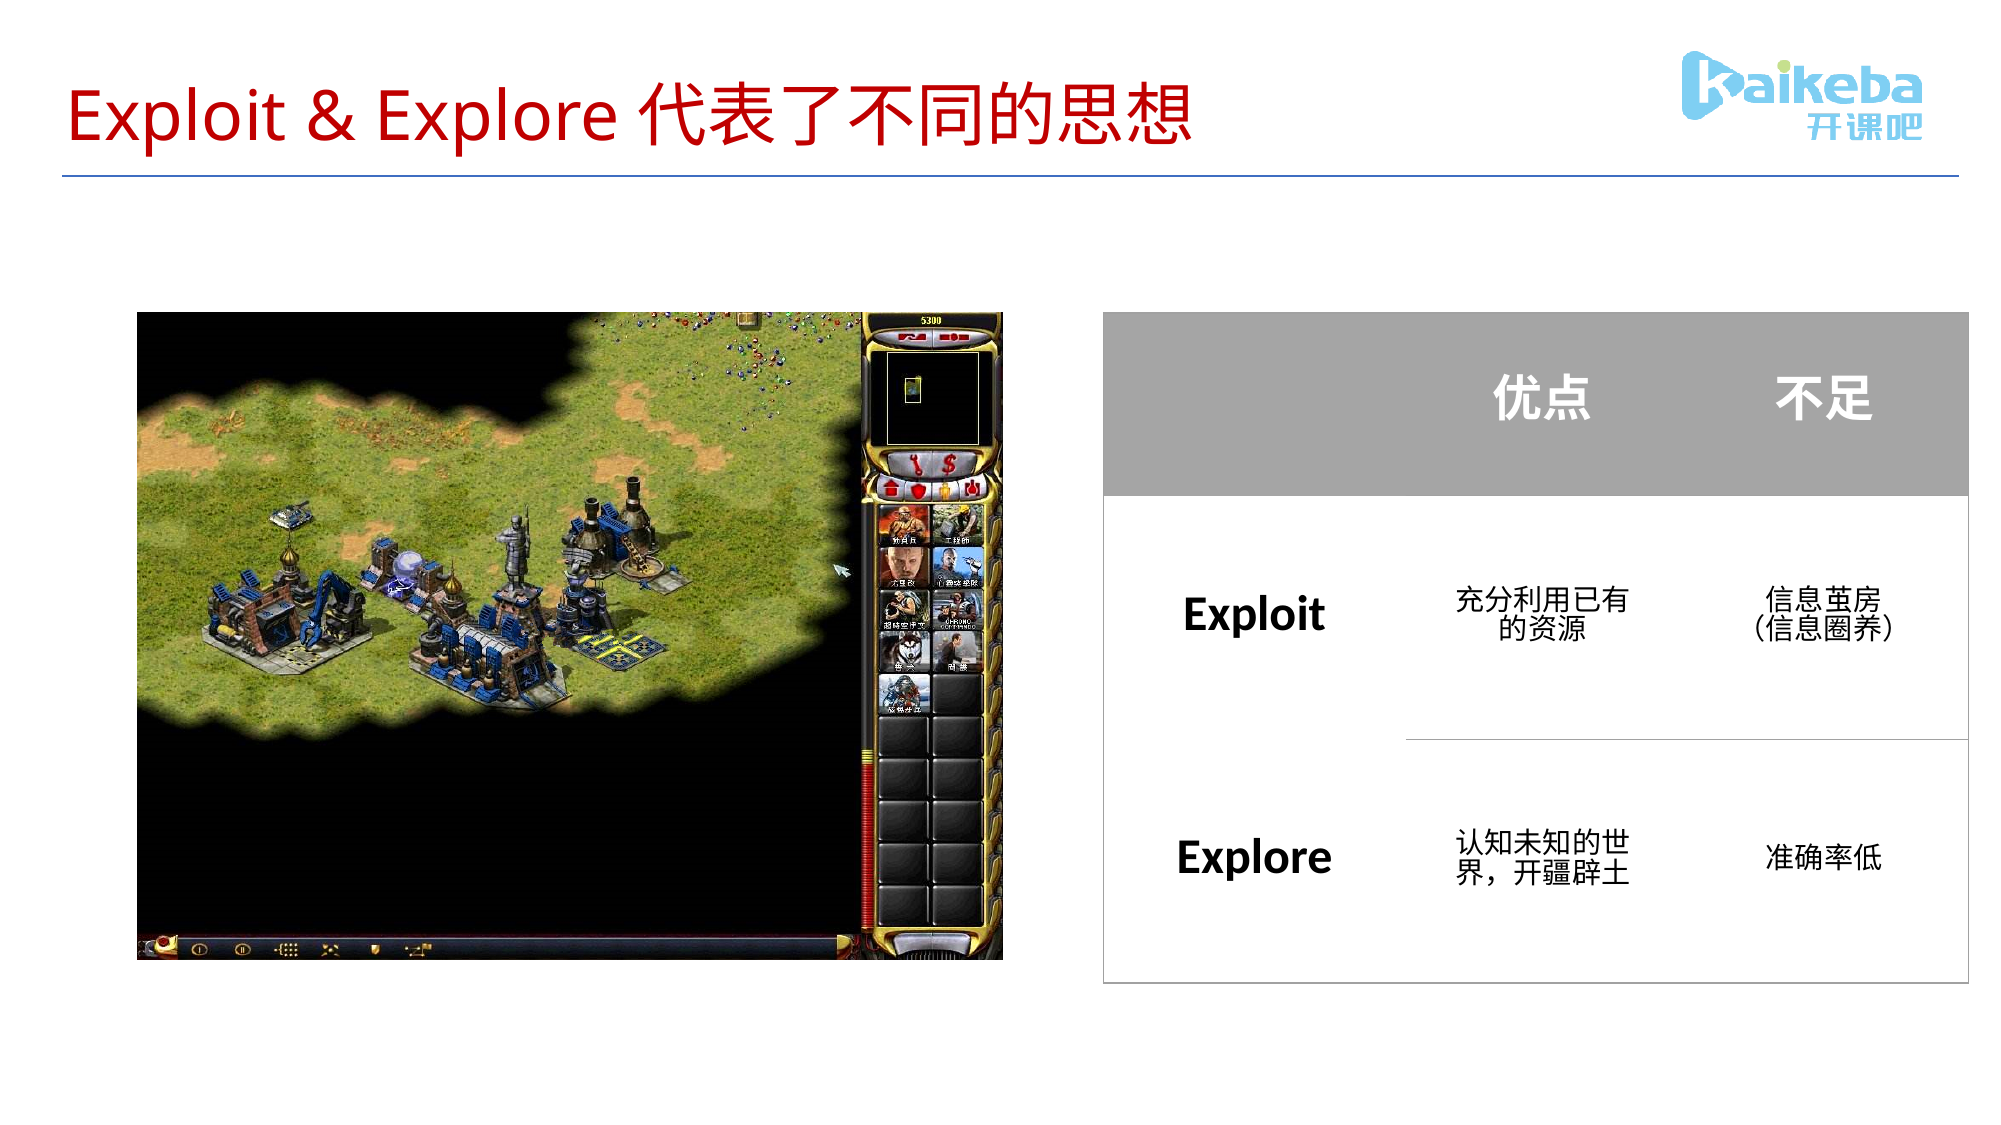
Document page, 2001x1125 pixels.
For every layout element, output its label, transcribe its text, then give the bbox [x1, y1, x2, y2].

table_cell 充分利用已有的资源 [1406, 496, 1680, 739]
table_header 优点 [1406, 314, 1680, 495]
table_cell 准确率低 [1680, 740, 1968, 982]
table_cell Exploit [1104, 496, 1406, 739]
table_header 不足 [1680, 314, 1968, 495]
table_header [1104, 314, 1406, 496]
table_cell Explore [1104, 739, 1406, 982]
table_cell 认知未知的世界，开疆辟土 [1406, 740, 1680, 982]
picture [137, 312, 1003, 960]
table_cell 信息茧房 （信息圈养） [1680, 496, 1968, 739]
title Exploit & Explore代表了不同的思想 [57, 59, 1728, 167]
